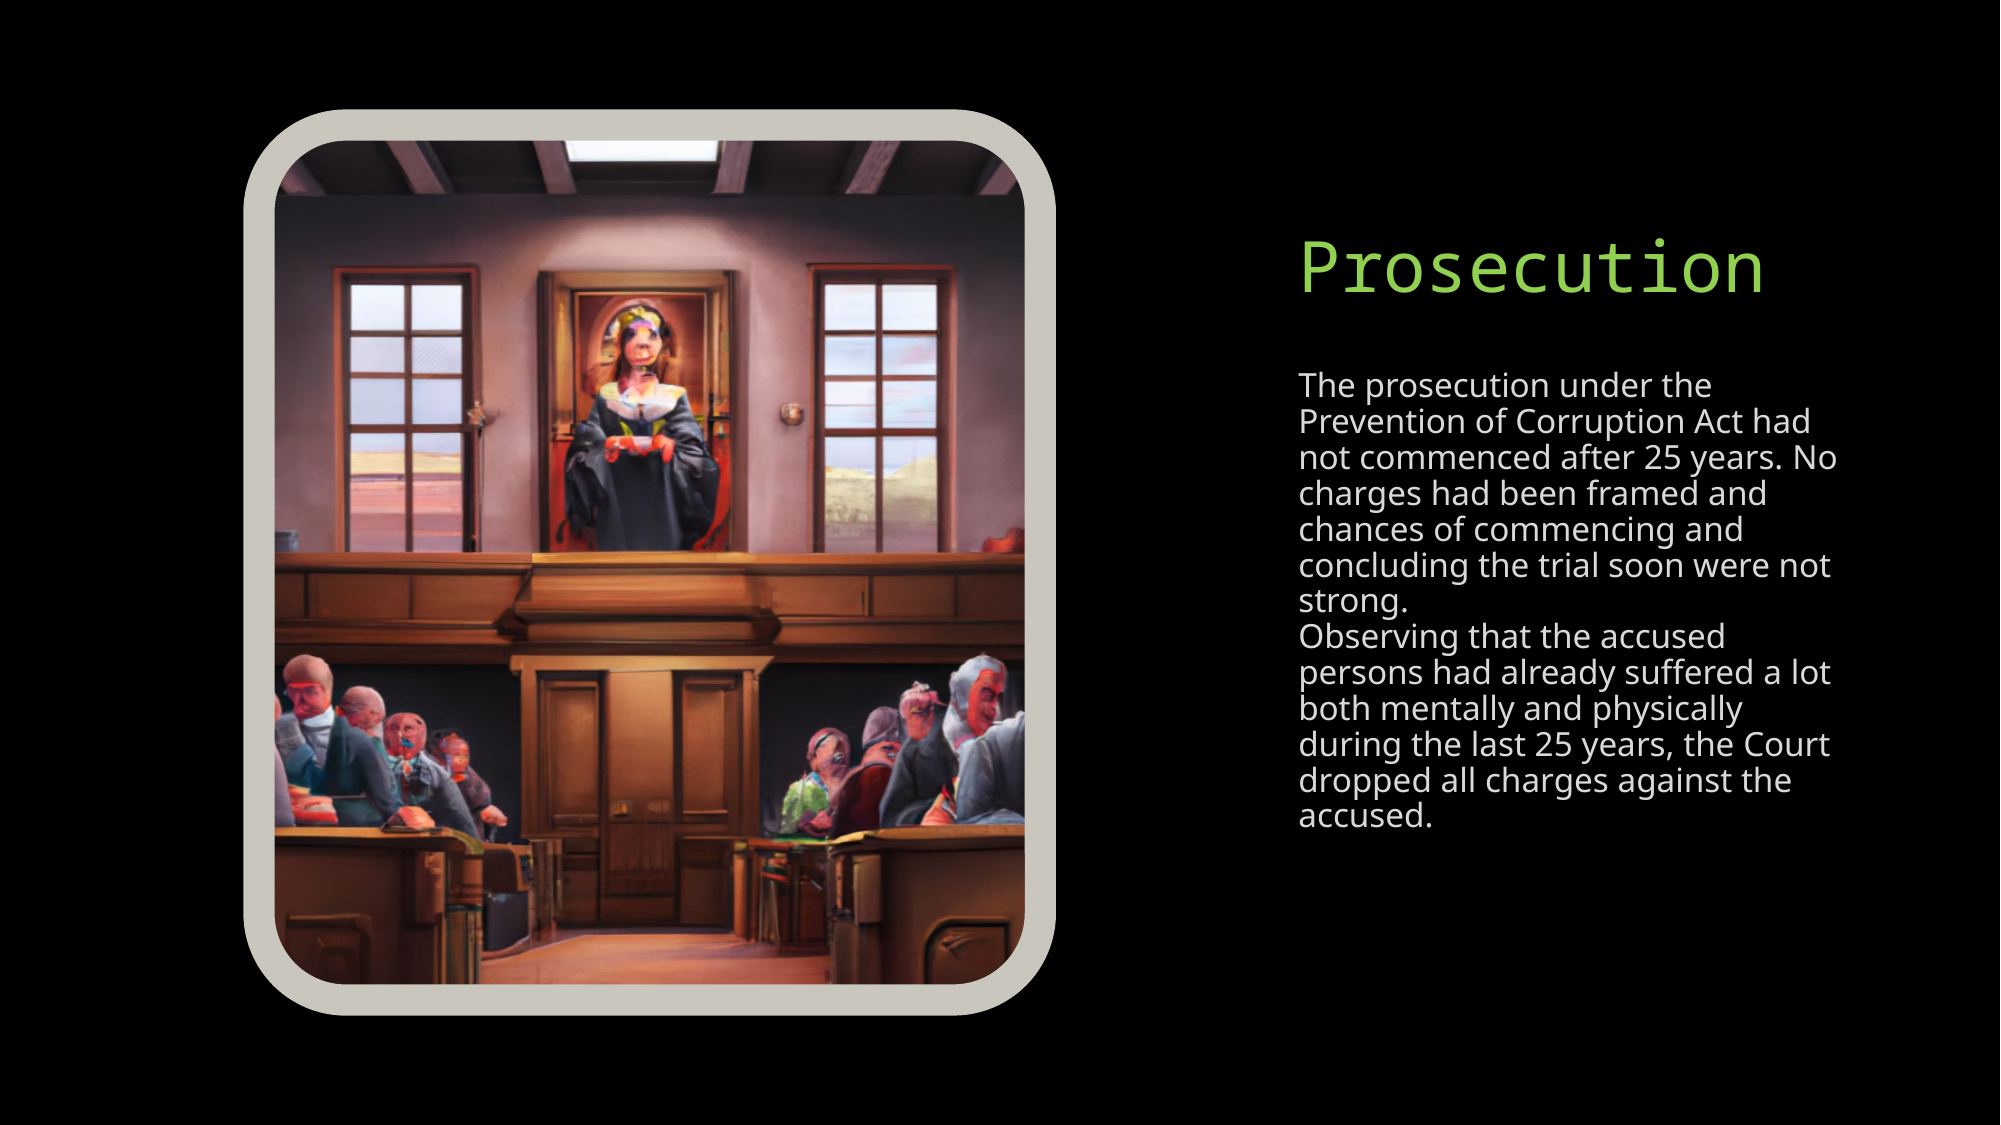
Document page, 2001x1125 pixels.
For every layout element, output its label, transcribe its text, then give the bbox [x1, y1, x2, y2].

title Prosecution [1283, 209, 1796, 316]
list The prosecution under the Prevention of Corruption Act had not commenced after 25 years. No charges had been framed and chances of commencing and concluding the trial soon were not strong. Observing that the accused persons had already suffered a lot both mentally and physically during the last 25 years, the Court dropped all charges against the accused. [1283, 361, 1863, 875]
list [258, 124, 1041, 1001]
